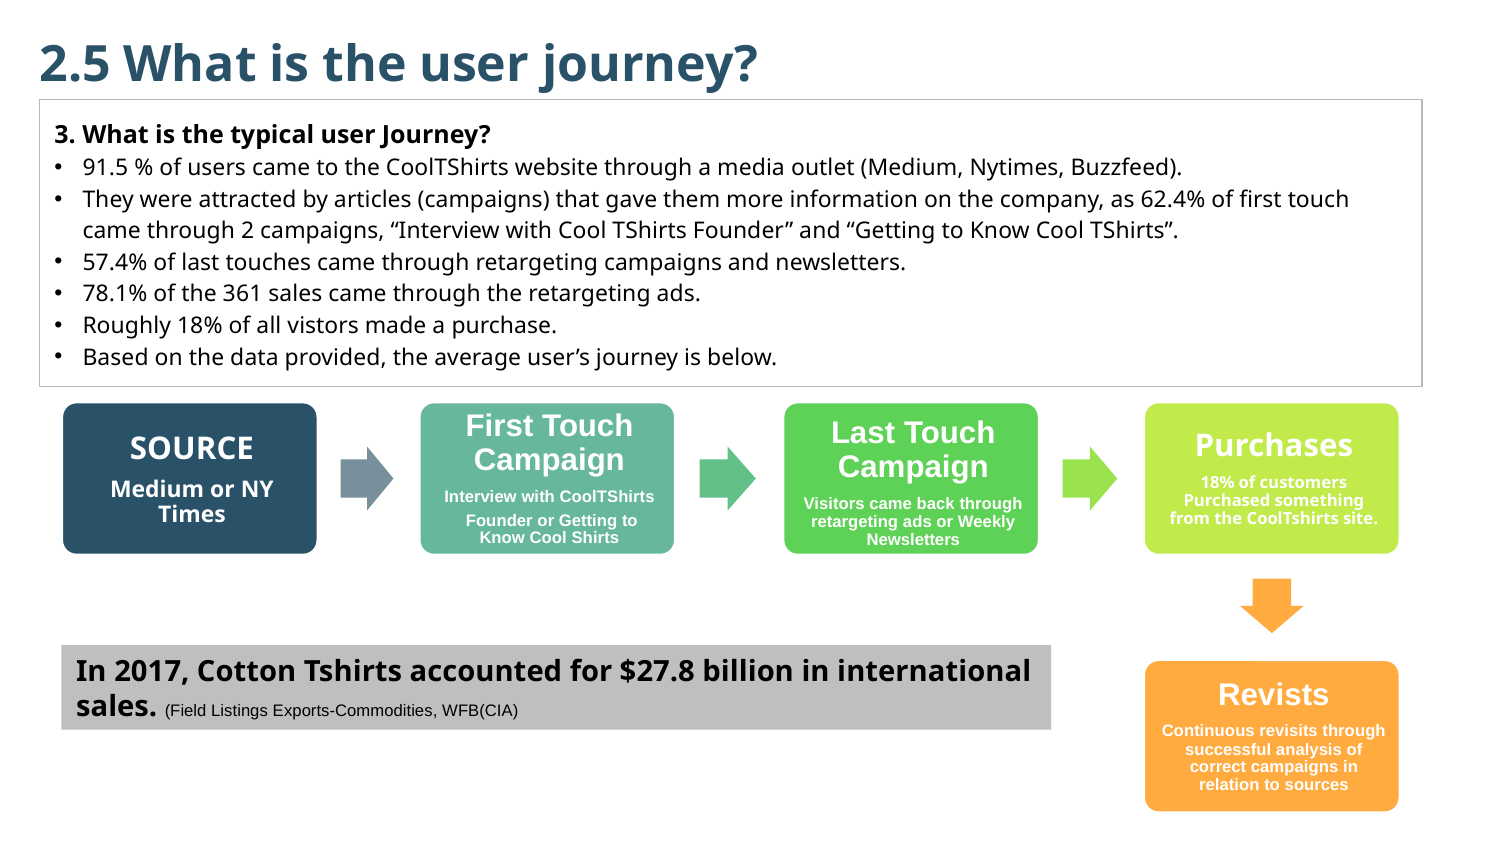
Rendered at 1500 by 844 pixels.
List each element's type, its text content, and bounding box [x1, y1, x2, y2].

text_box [39, 400, 1423, 814]
text_box 2.5 What is the user journey? [24, 14, 1423, 107]
text_box 3. What is the typical user Journey? 91.5 % of users came to the CoolTShirts website through a media outlet (Medium, Nytimes, Buzzfeed). They were attracted by articles (campaigns) that gave them more information on the company, as 62.4% of first touch came through 2 campaigns, “Interview with Cool TShirts Founder” and “Getting to Know Cool TShirts”. 57.4% of last touches came through retargeting campaigns and newsletters. 78.1% of the 361 sales came through the retargeting ads. Roughly 18% of all vistors made a purchase. Based on the data provided, the average user’s journey is below. [39, 99, 1423, 387]
